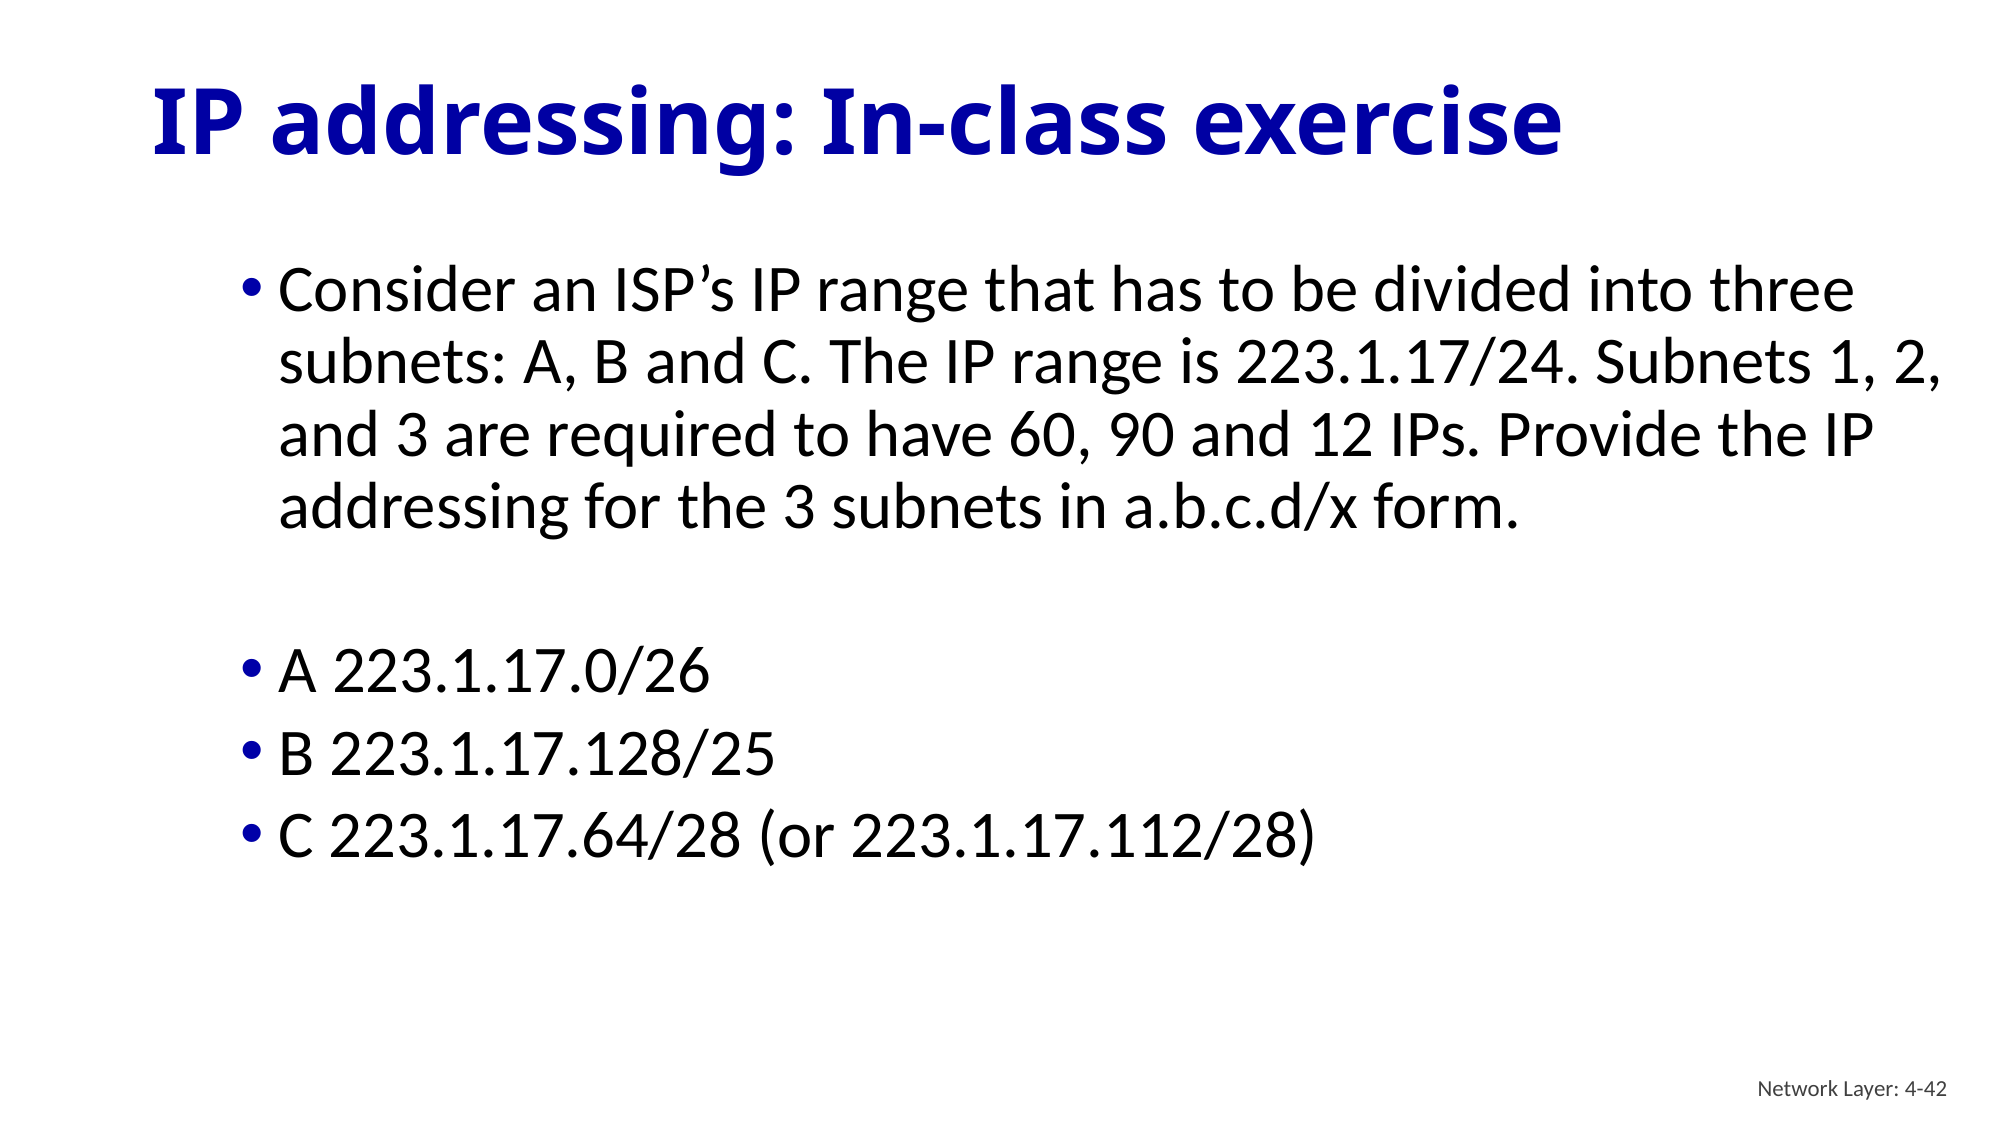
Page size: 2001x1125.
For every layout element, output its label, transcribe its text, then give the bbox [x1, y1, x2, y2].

title IP addressing: In-class exercise [137, 51, 1863, 198]
slide_number Network Layer: 4-42 [1512, 1056, 1963, 1117]
text_box Consider an ISP’s IP range that has to be divided into three subnets: A, B and C. The IP range is 223.1.17/24. Subnets 1, 2, and 3 are required to have 60, 90 and 12 IPs. Provide the IP addressing for the 3 subnets in a.b.c.d/x form. A 223.1.17.0/26 B 223.1.17.128/25 C 223.1.17.64/28 (or 223.1.17.112/28) [149, 246, 1970, 1045]
